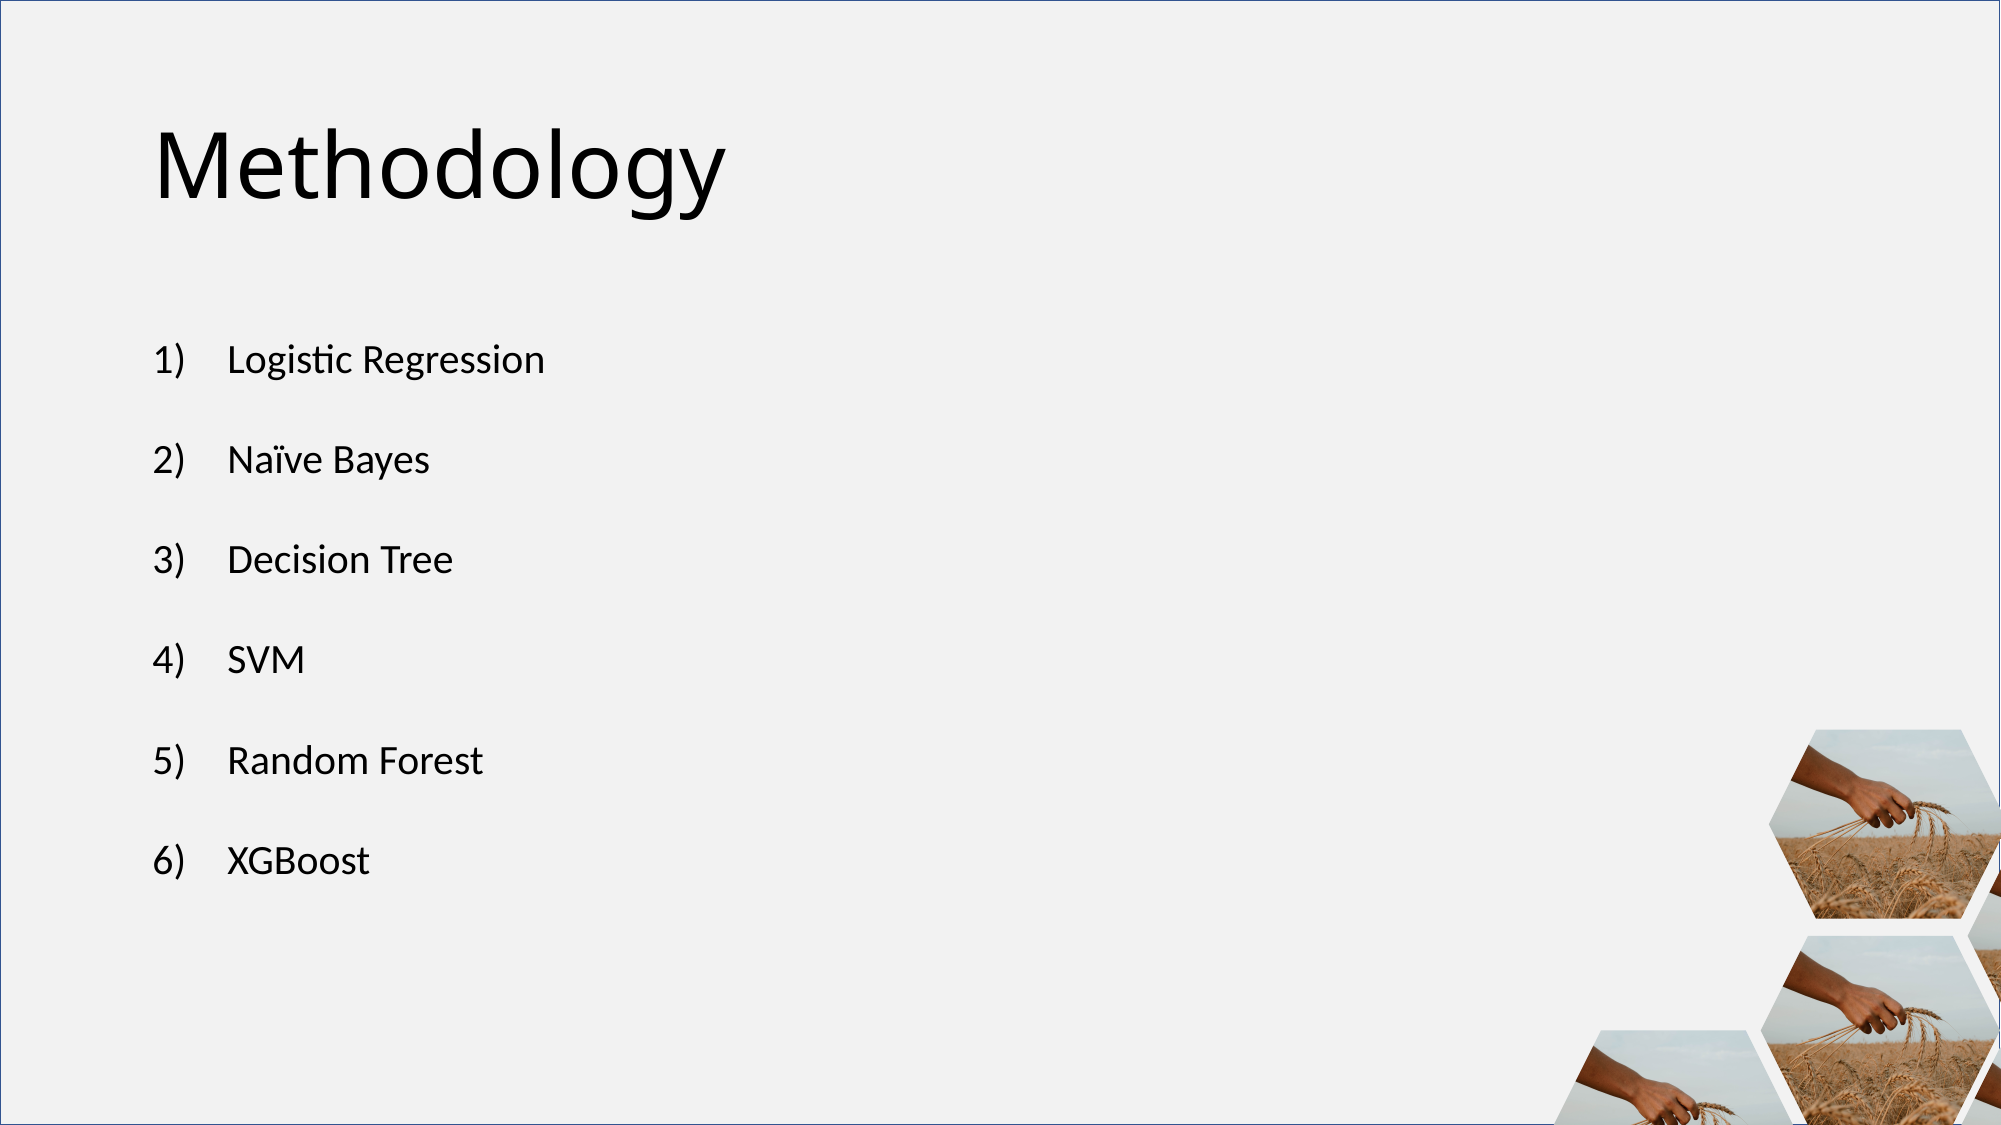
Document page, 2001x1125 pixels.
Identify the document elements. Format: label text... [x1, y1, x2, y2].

list Logistic Regression Naïve Bayes Decision Tree SVM Random Forest XGBoost [137, 299, 1863, 1014]
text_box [1553, 729, 2000, 1125]
title Methodology [137, 59, 1863, 278]
text_box [0, 0, 2000, 1125]
